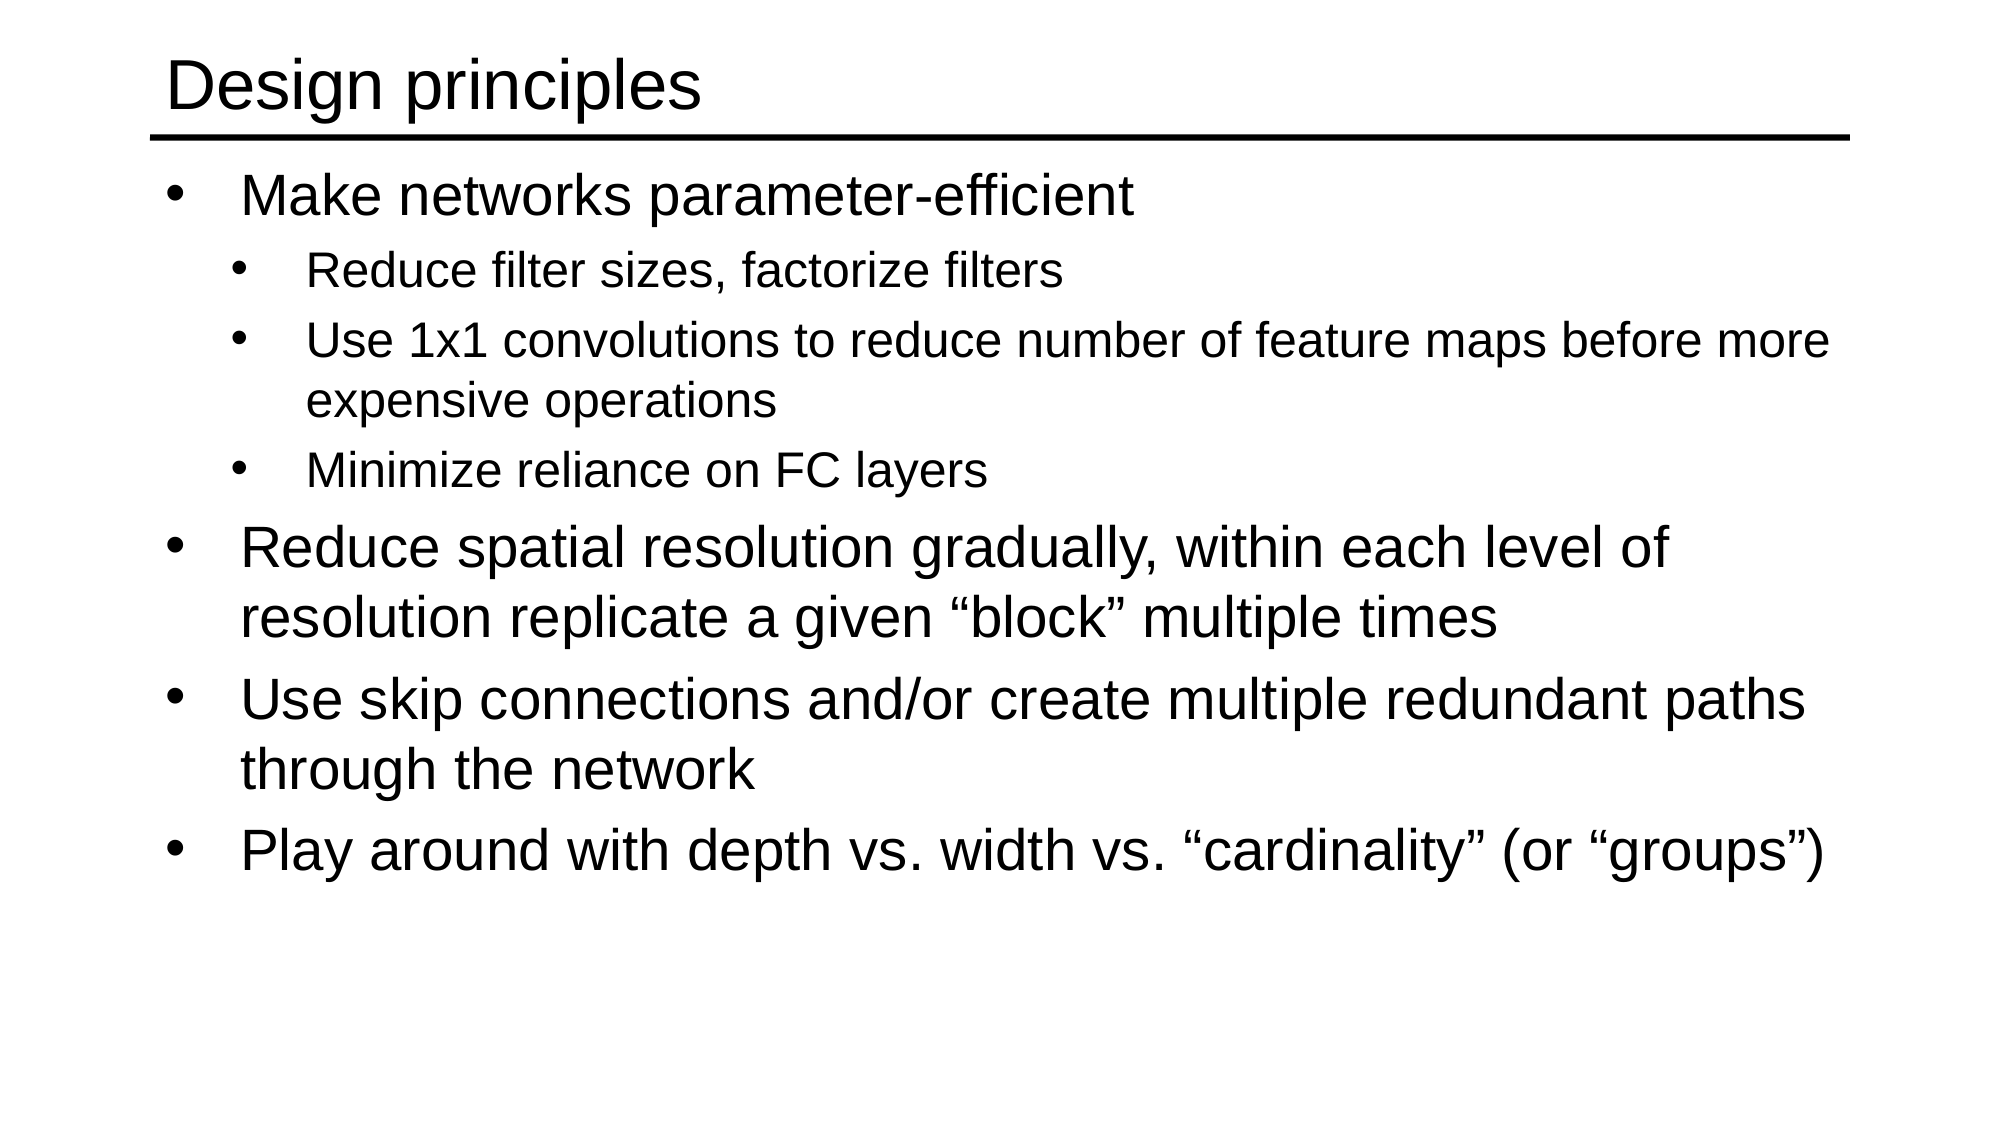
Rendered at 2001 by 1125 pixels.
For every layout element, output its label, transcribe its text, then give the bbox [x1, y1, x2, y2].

list Make networks parameter-efficient Reduce filter sizes, factorize filters Use 1x1 convolutions to reduce number of feature maps before more expensive operations Minimize reliance on FC layers Reduce spatial resolution gradually, within each level of resolution replicate a given “block” multiple times Use skip connections and/or create multiple redundant paths through the network Play around with depth vs. width vs. “cardinality” (or “groups”) [149, 149, 1851, 1013]
title Design principles [149, 12, 1851, 149]
